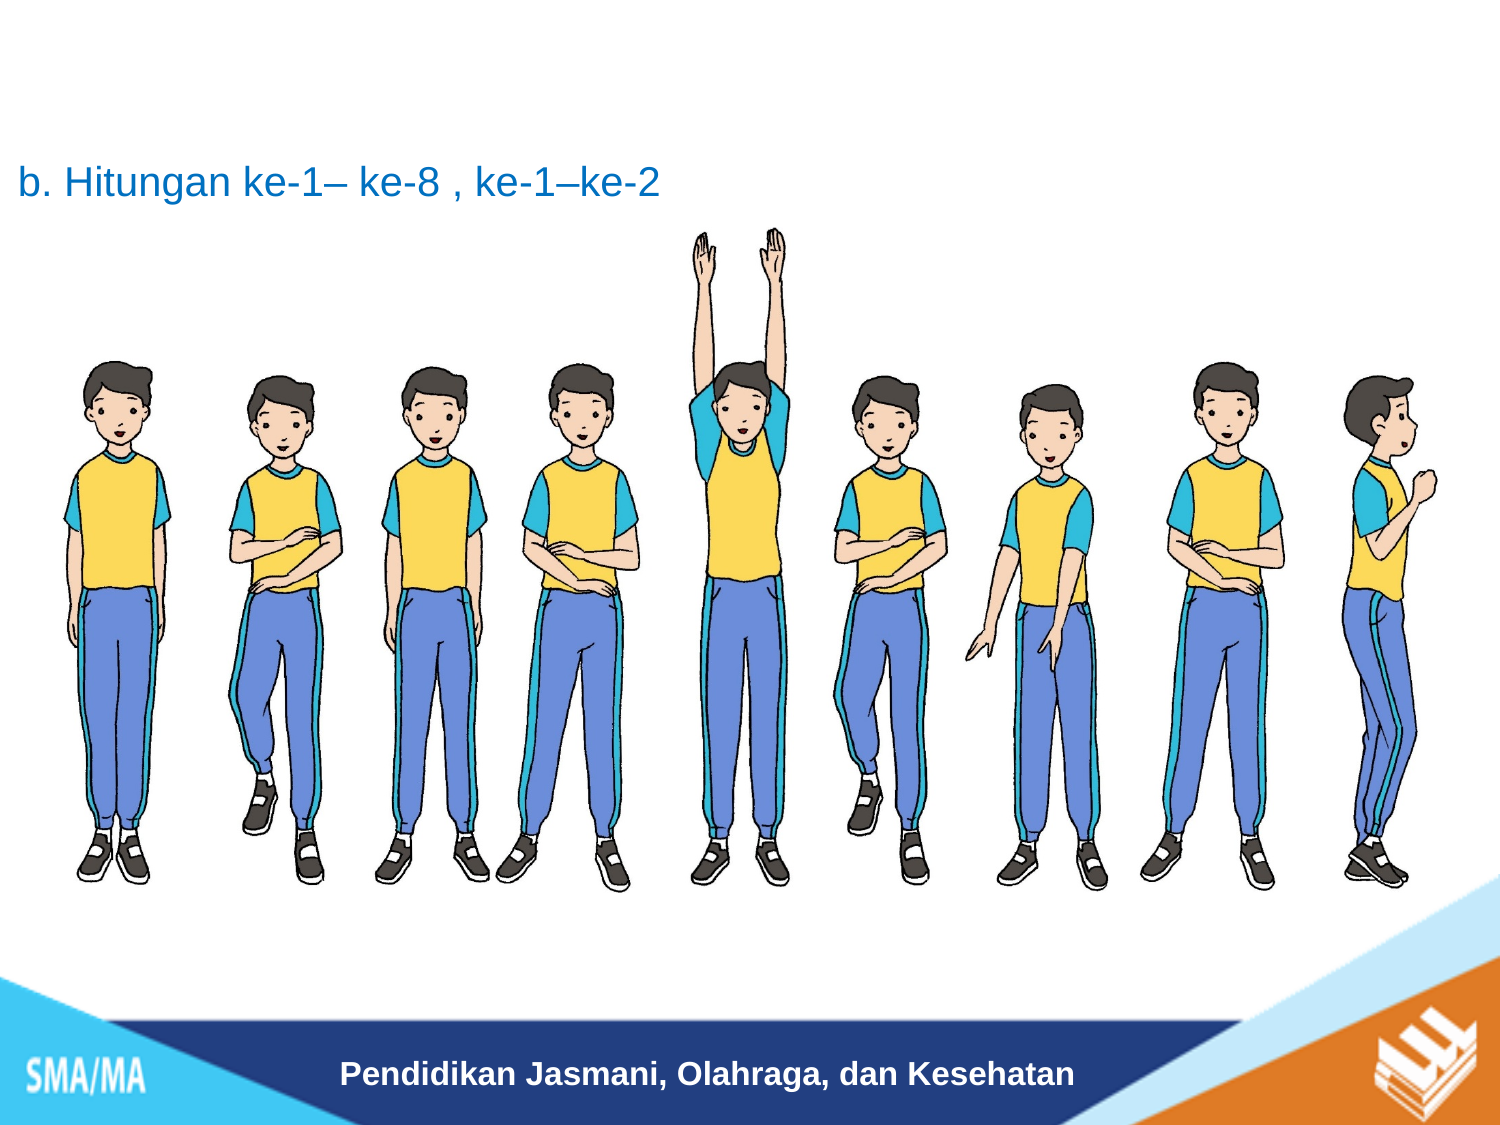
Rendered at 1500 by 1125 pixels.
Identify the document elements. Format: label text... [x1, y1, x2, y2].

picture [0, 227, 1500, 1125]
text_box b. Hitungan ke-1– ke-8 , ke-1–ke-2 [1, 130, 792, 229]
